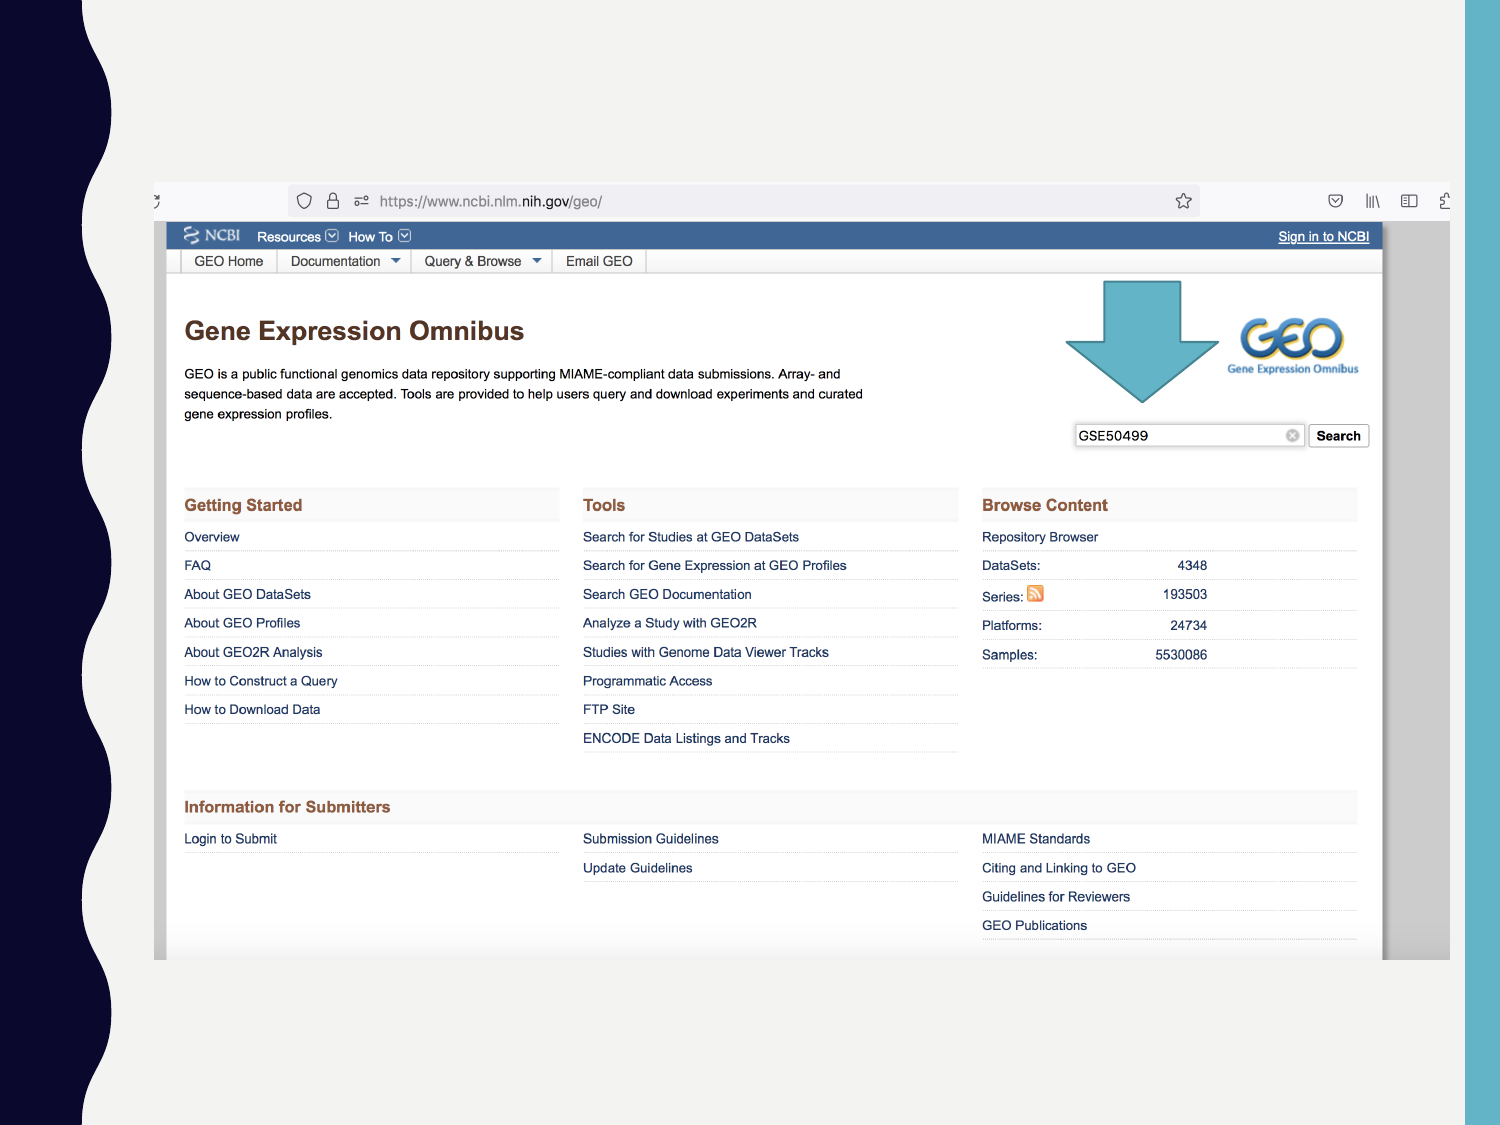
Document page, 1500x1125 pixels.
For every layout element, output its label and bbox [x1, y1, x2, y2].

list [153, 182, 1450, 960]
